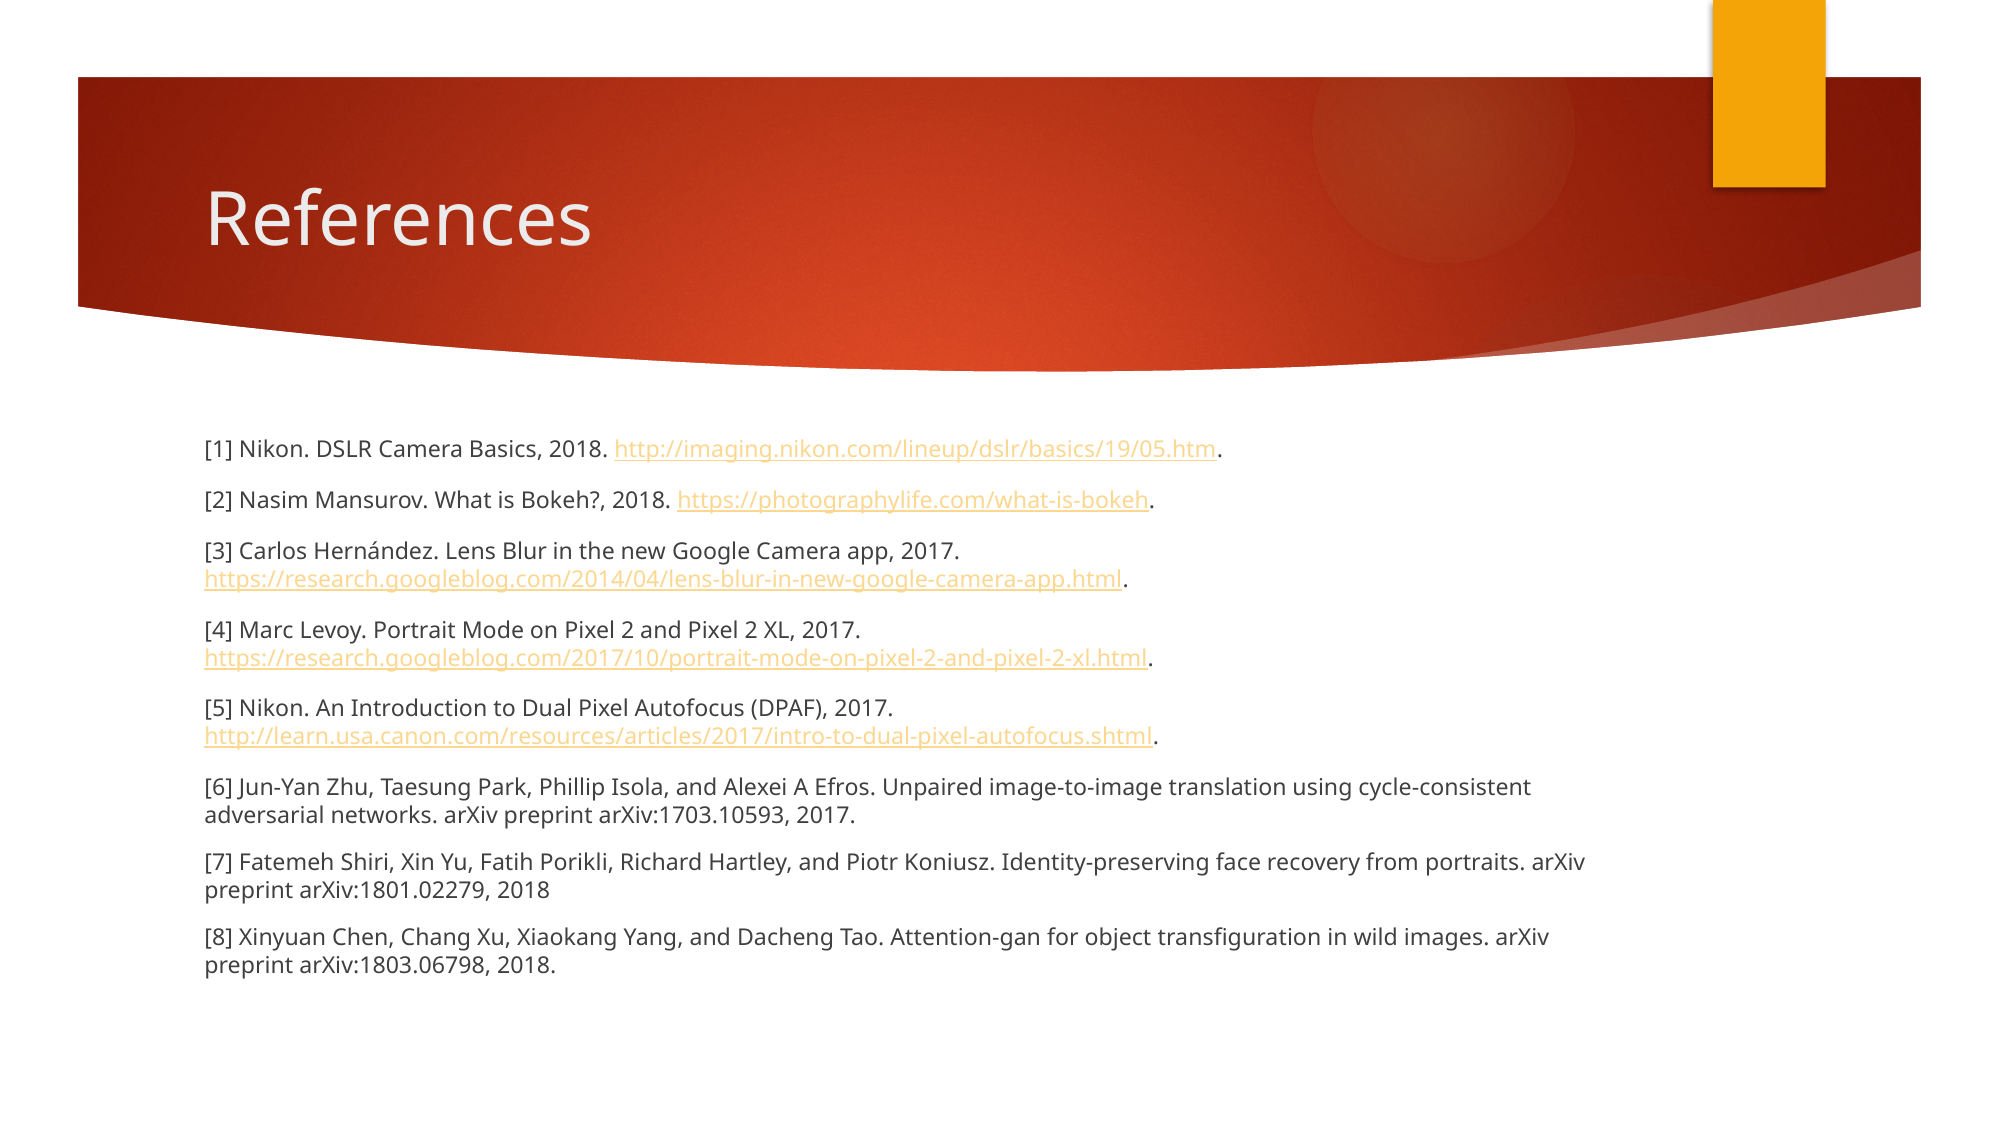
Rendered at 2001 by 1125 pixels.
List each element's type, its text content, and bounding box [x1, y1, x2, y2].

title References [189, 155, 1627, 275]
list [1] Nikon. DSLR Camera Basics, 2018. http://imaging.nikon.com/lineup/dslr/basics/19/05.htm. [2] Nasim Mansurov. What is Bokeh?, 2018. https://photographylife.com/what-is-bokeh. [3] Carlos Hernández. Lens Blur in the new Google Camera app, 2017. https://research.googleblog.com/2014/04/lens-blur-in-new-google-camera-app.html. [4] Marc Levoy. Portrait Mode on Pixel 2 and Pixel 2 XL, 2017. https://research.googleblog.com/2017/10/portrait-mode-on-pixel-2-and-pixel-2-xl.html. [5] Nikon. An Introduction to Dual Pixel Autofocus (DPAF), 2017. http://learn.usa.canon.com/resources/articles/2017/intro-to-dual-pixel-autofocus.shtml. [6] Jun-Yan Zhu, Taesung Park, Phillip Isola, and Alexei A Efros. Unpaired image-to-image translation using cycle-consistent adversarial networks. arXiv preprint arXiv:1703.10593, 2017. [7] Fatemeh Shiri, Xin Yu, Fatih Porikli, Richard Hartley, and Piotr Koniusz. Identity-preserving face recovery from portraits. arXiv preprint arXiv:1801.02279, 2018 [8] Xinyuan Chen, Chang Xu, Xiaokang Yang, and Dacheng Tao. Attention-gan for object transfiguration in wild images. arXiv preprint arXiv:1803.06798, 2018. [189, 427, 1627, 988]
